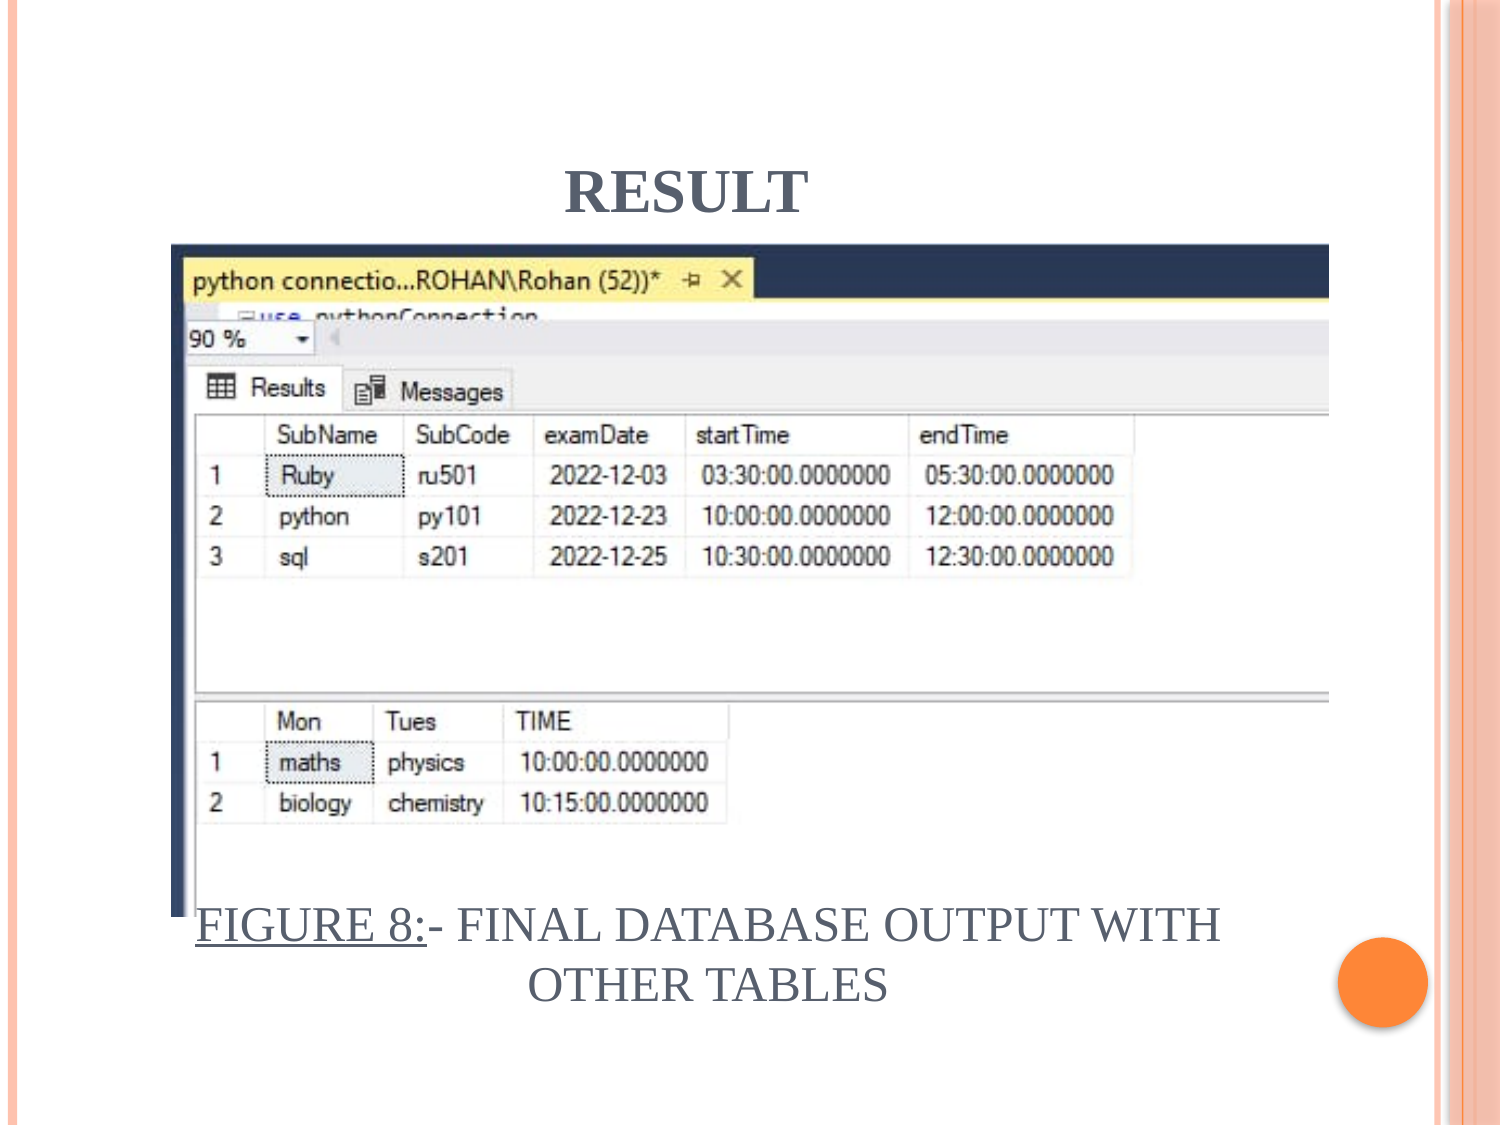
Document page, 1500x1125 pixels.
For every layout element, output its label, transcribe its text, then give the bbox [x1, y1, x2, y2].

title RESULT [75, 45, 1300, 233]
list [170, 243, 1330, 918]
text_box Figure 8:- Final database output with other tables [95, 830, 1321, 1019]
